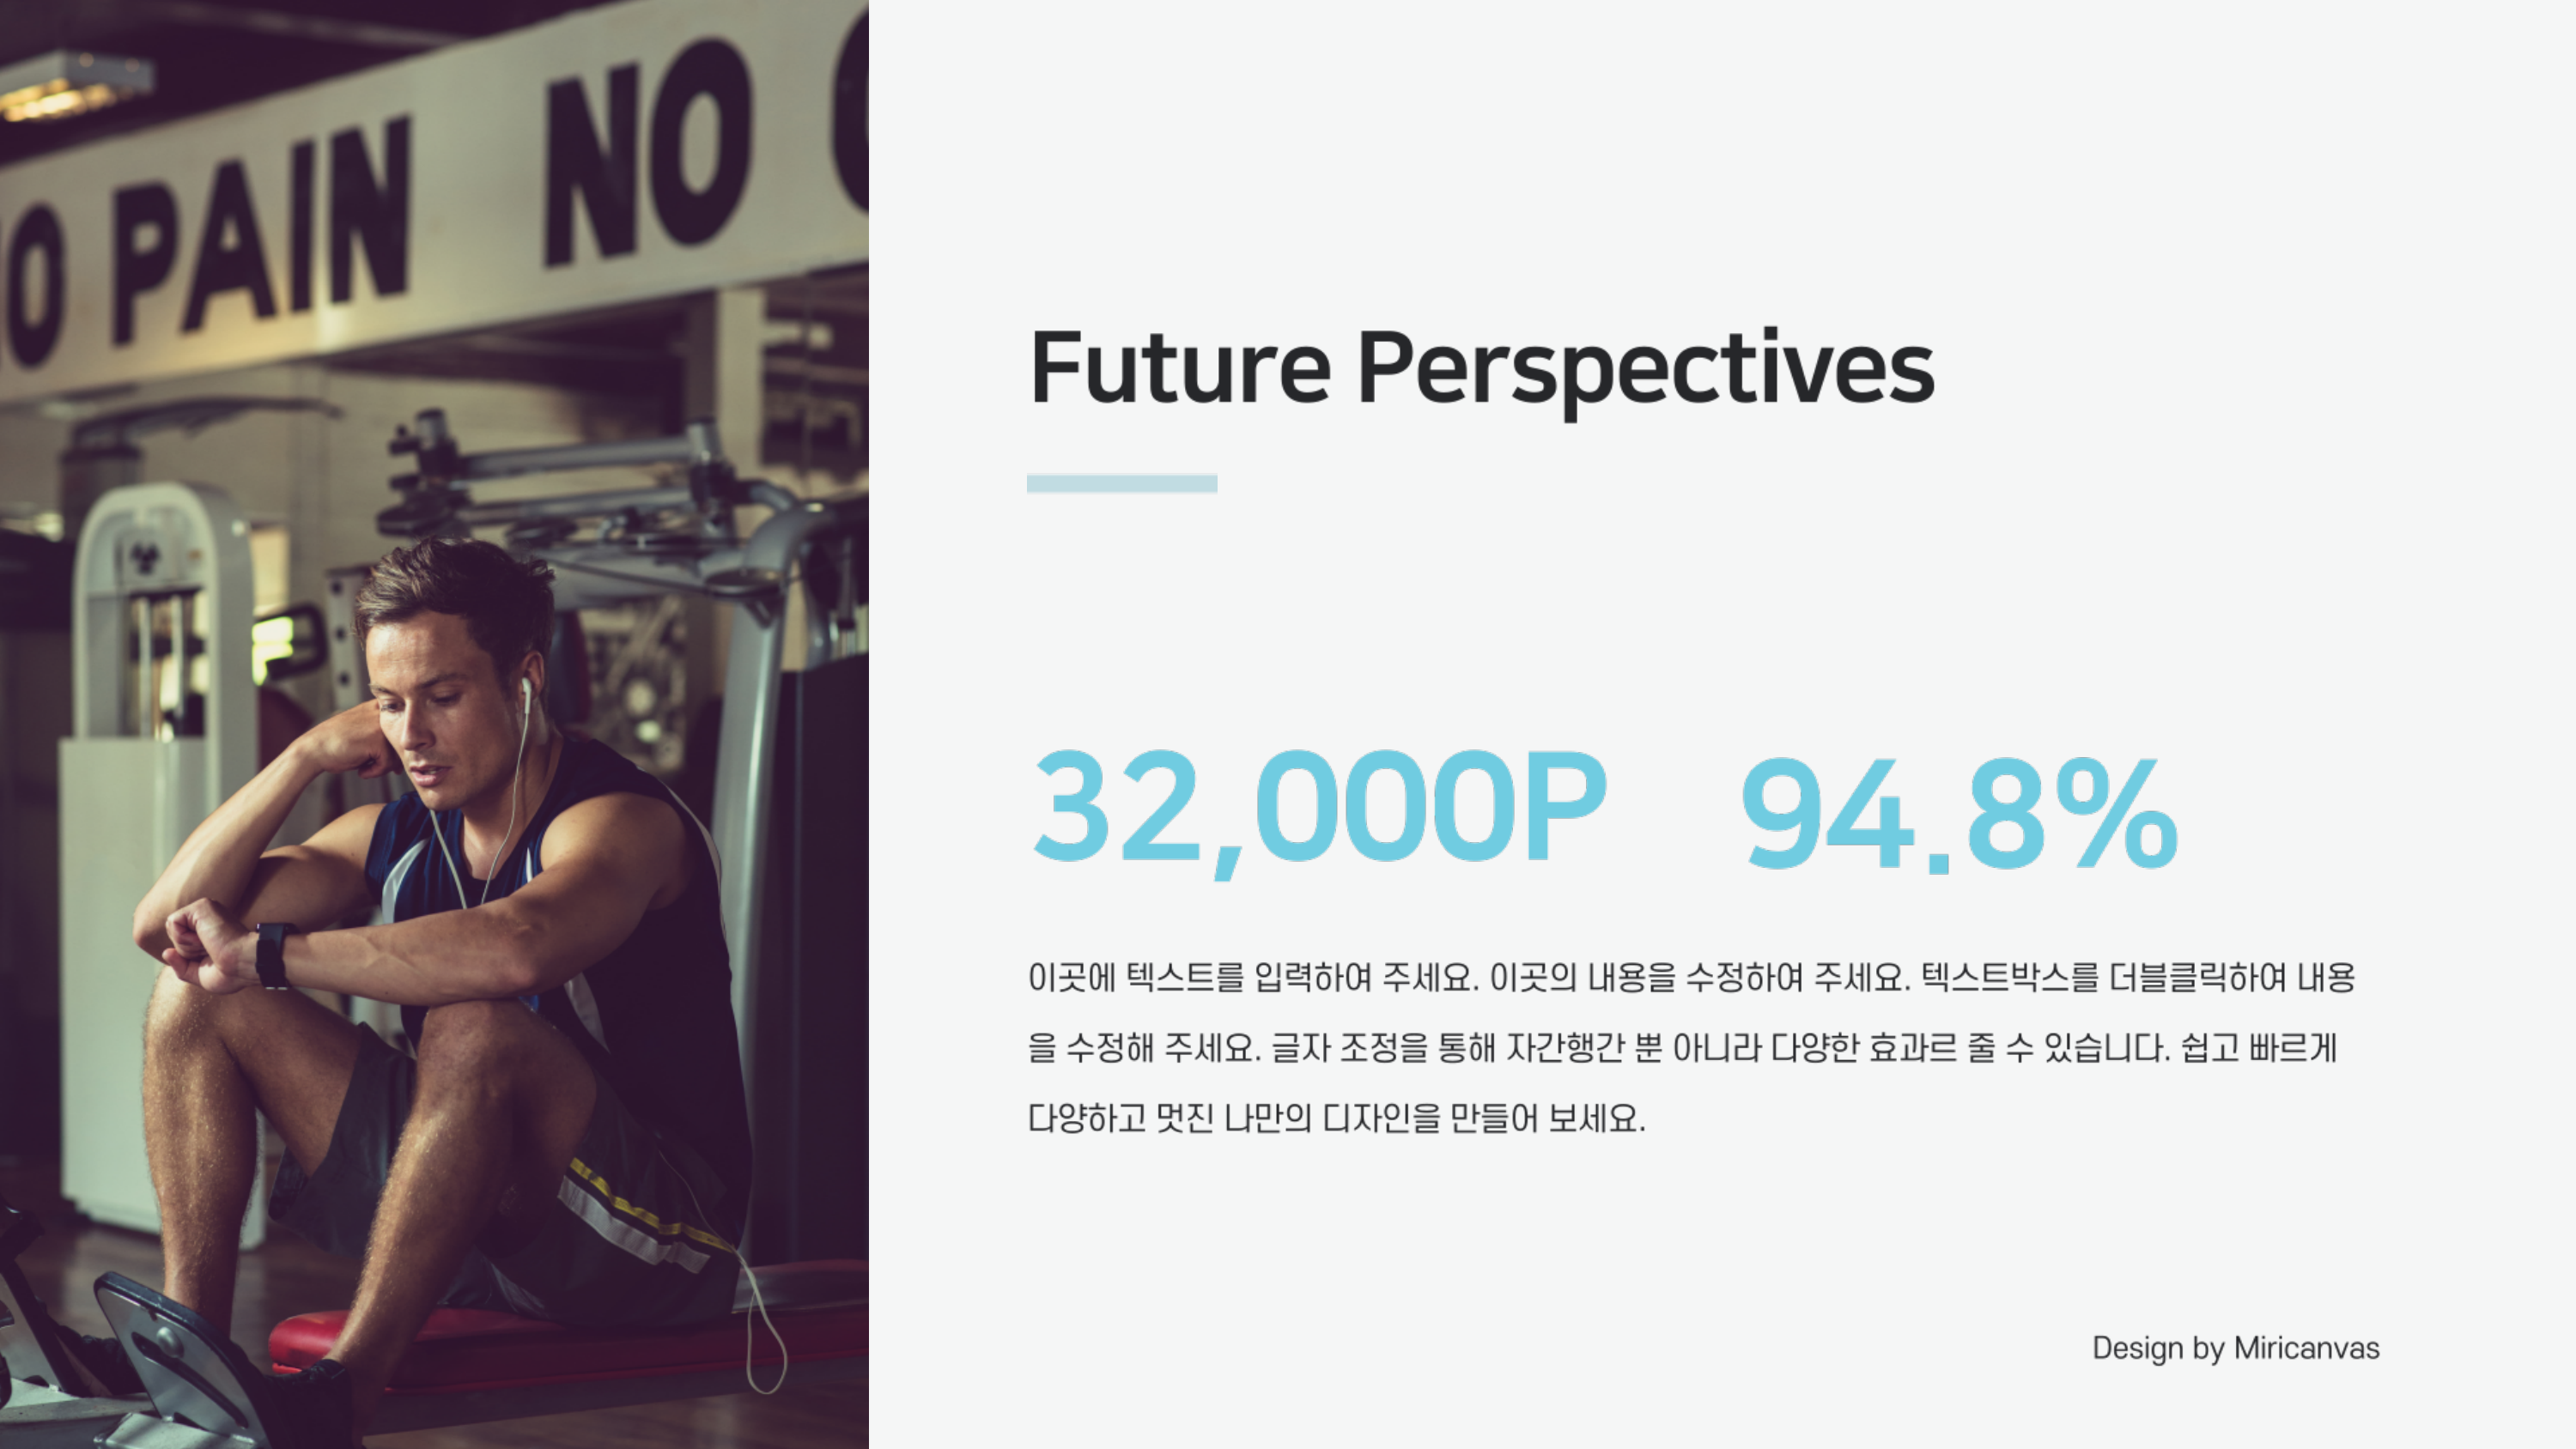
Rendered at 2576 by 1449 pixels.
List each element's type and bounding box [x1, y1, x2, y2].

picture [1004, 683, 2376, 1169]
text_box [1026, 449, 1218, 519]
picture [2018, 1323, 2397, 1380]
picture [1012, 286, 1985, 468]
text_box [0, 0, 869, 1449]
